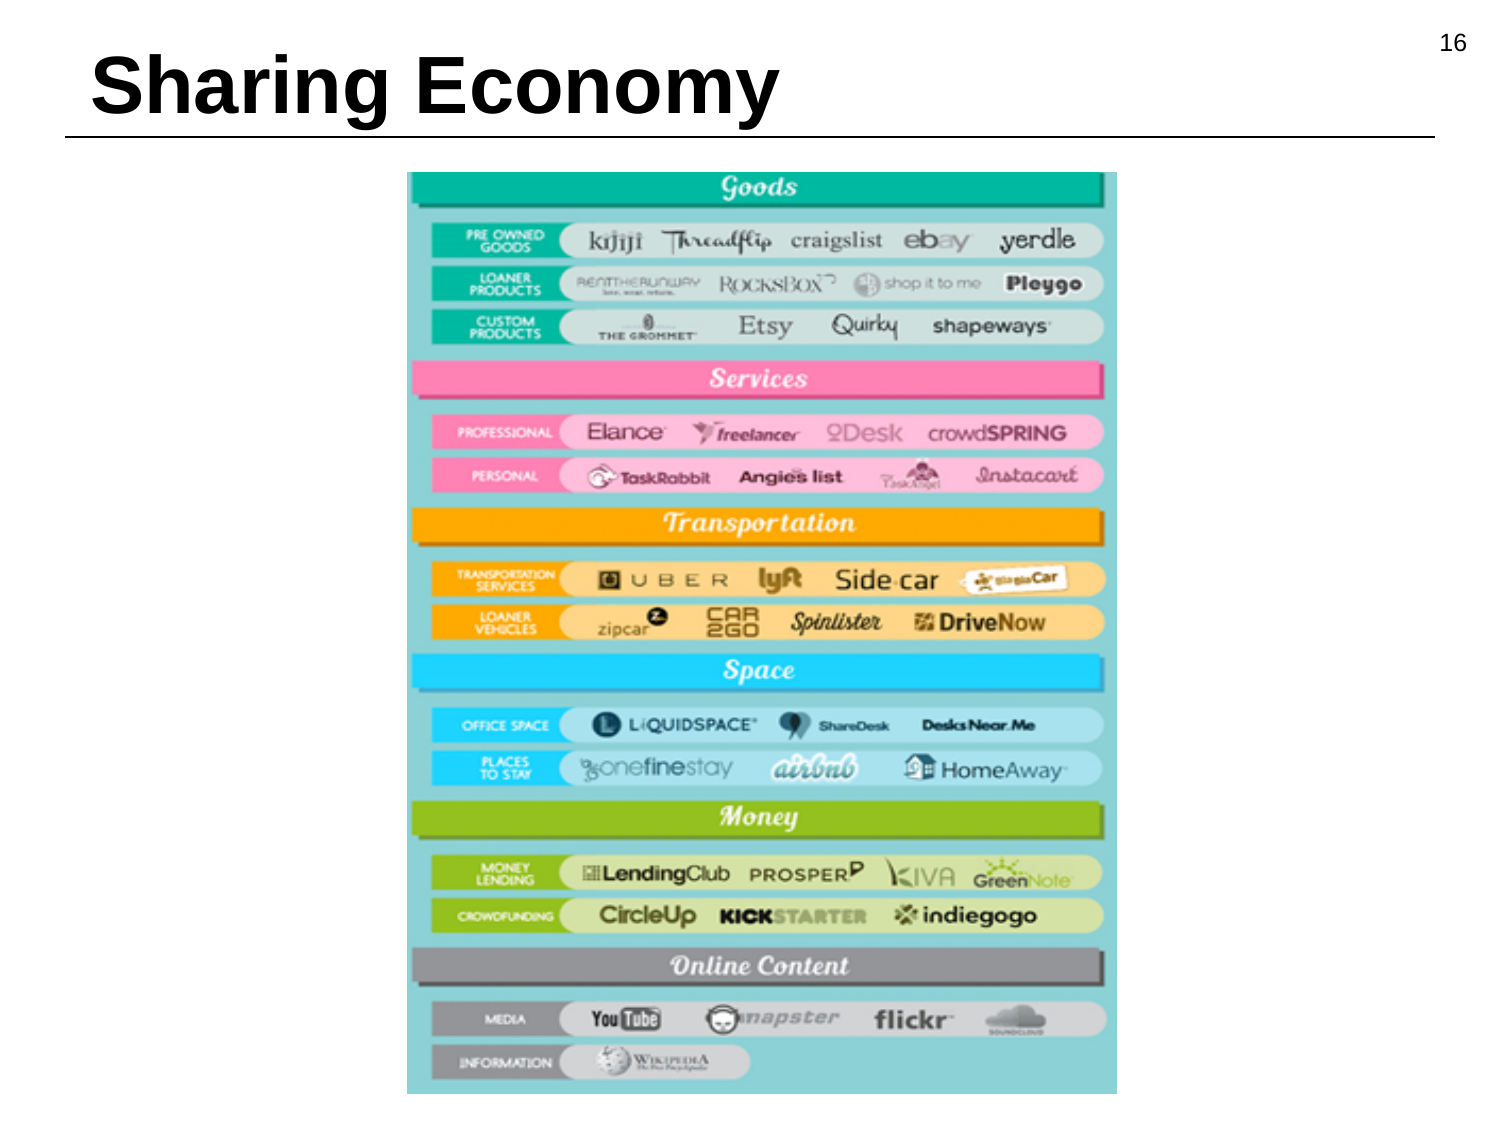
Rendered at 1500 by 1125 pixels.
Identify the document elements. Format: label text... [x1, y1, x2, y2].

title Sharing Economy [75, 20, 1425, 138]
slide_number 16 [1131, 18, 1483, 62]
picture [407, 172, 1117, 1095]
